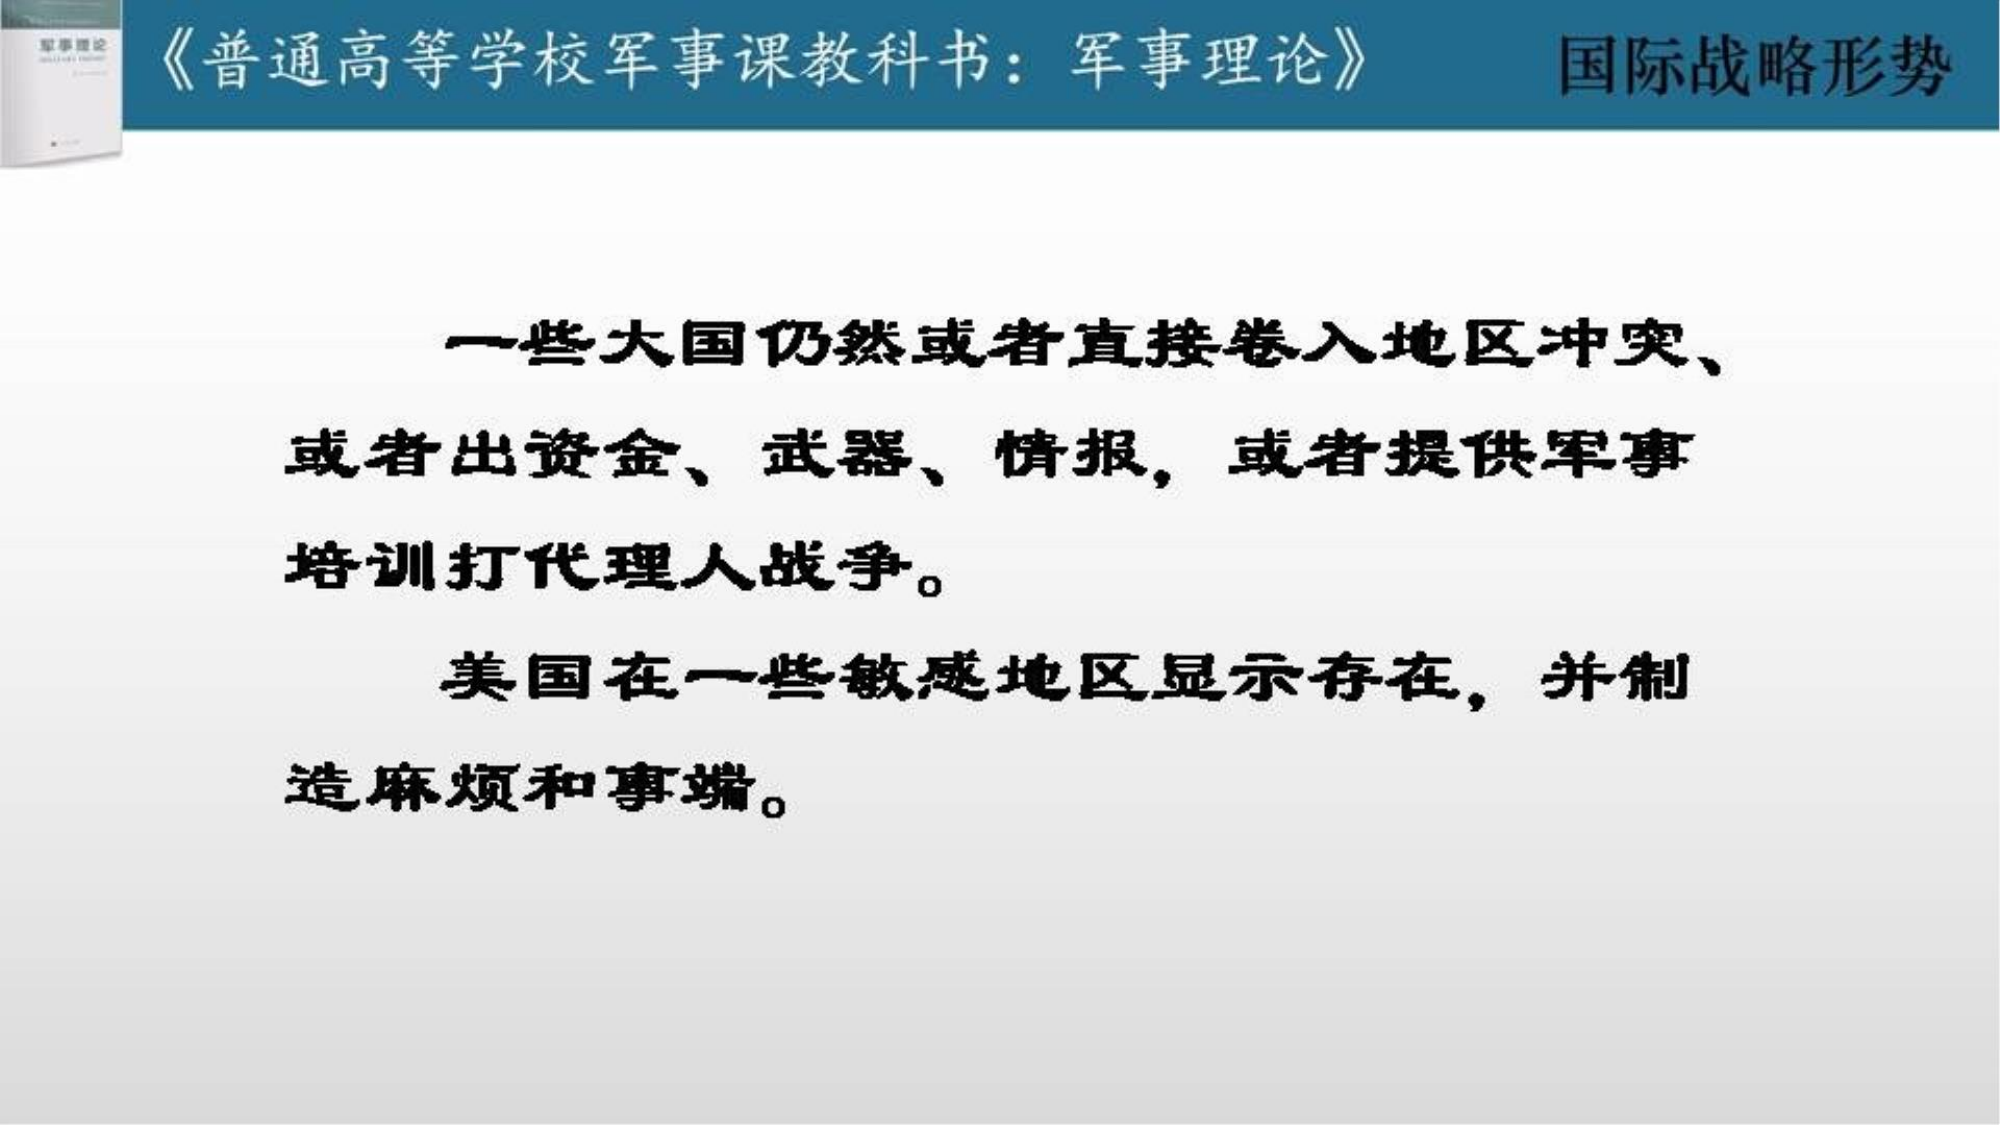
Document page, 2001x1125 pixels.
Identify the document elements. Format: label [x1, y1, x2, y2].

text_box [0, 0, 2000, 1125]
